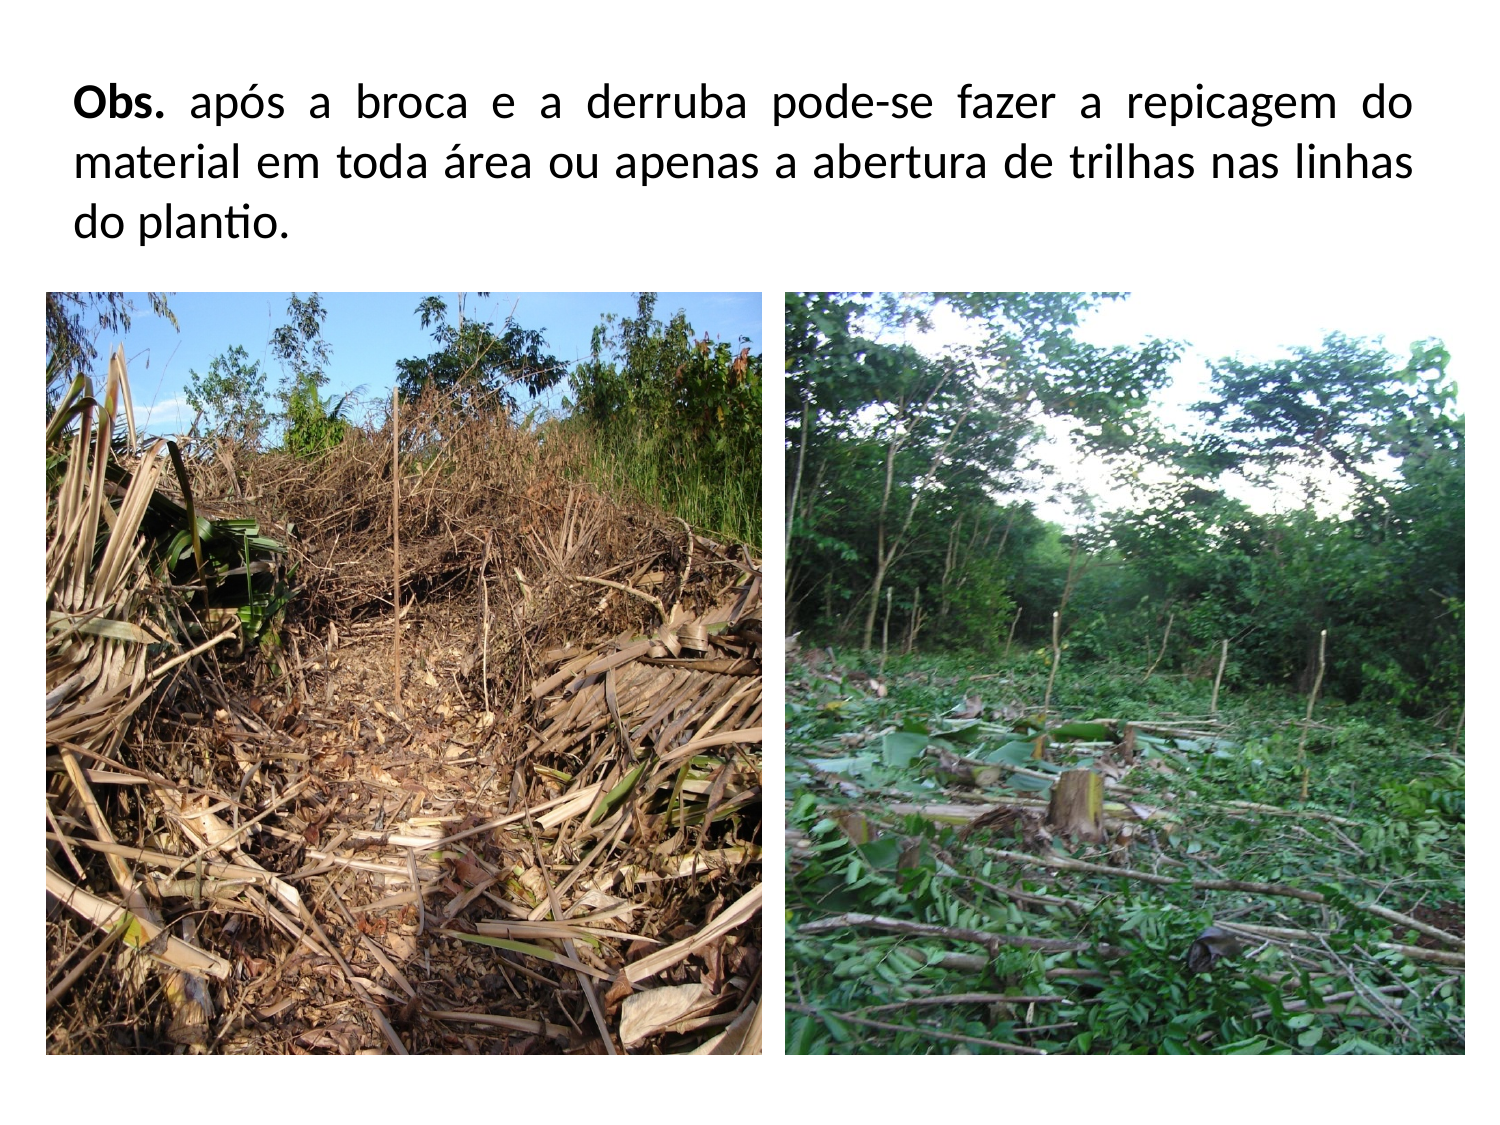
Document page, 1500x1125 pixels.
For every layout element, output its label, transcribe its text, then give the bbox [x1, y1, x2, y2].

picture [784, 292, 1466, 1055]
text_box Obs. após a broca e a derruba pode-se fazer a repicagem do material em toda área ou apenas a abertura de trilhas nas linhas do plantio. [58, 35, 1430, 282]
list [46, 292, 762, 1055]
